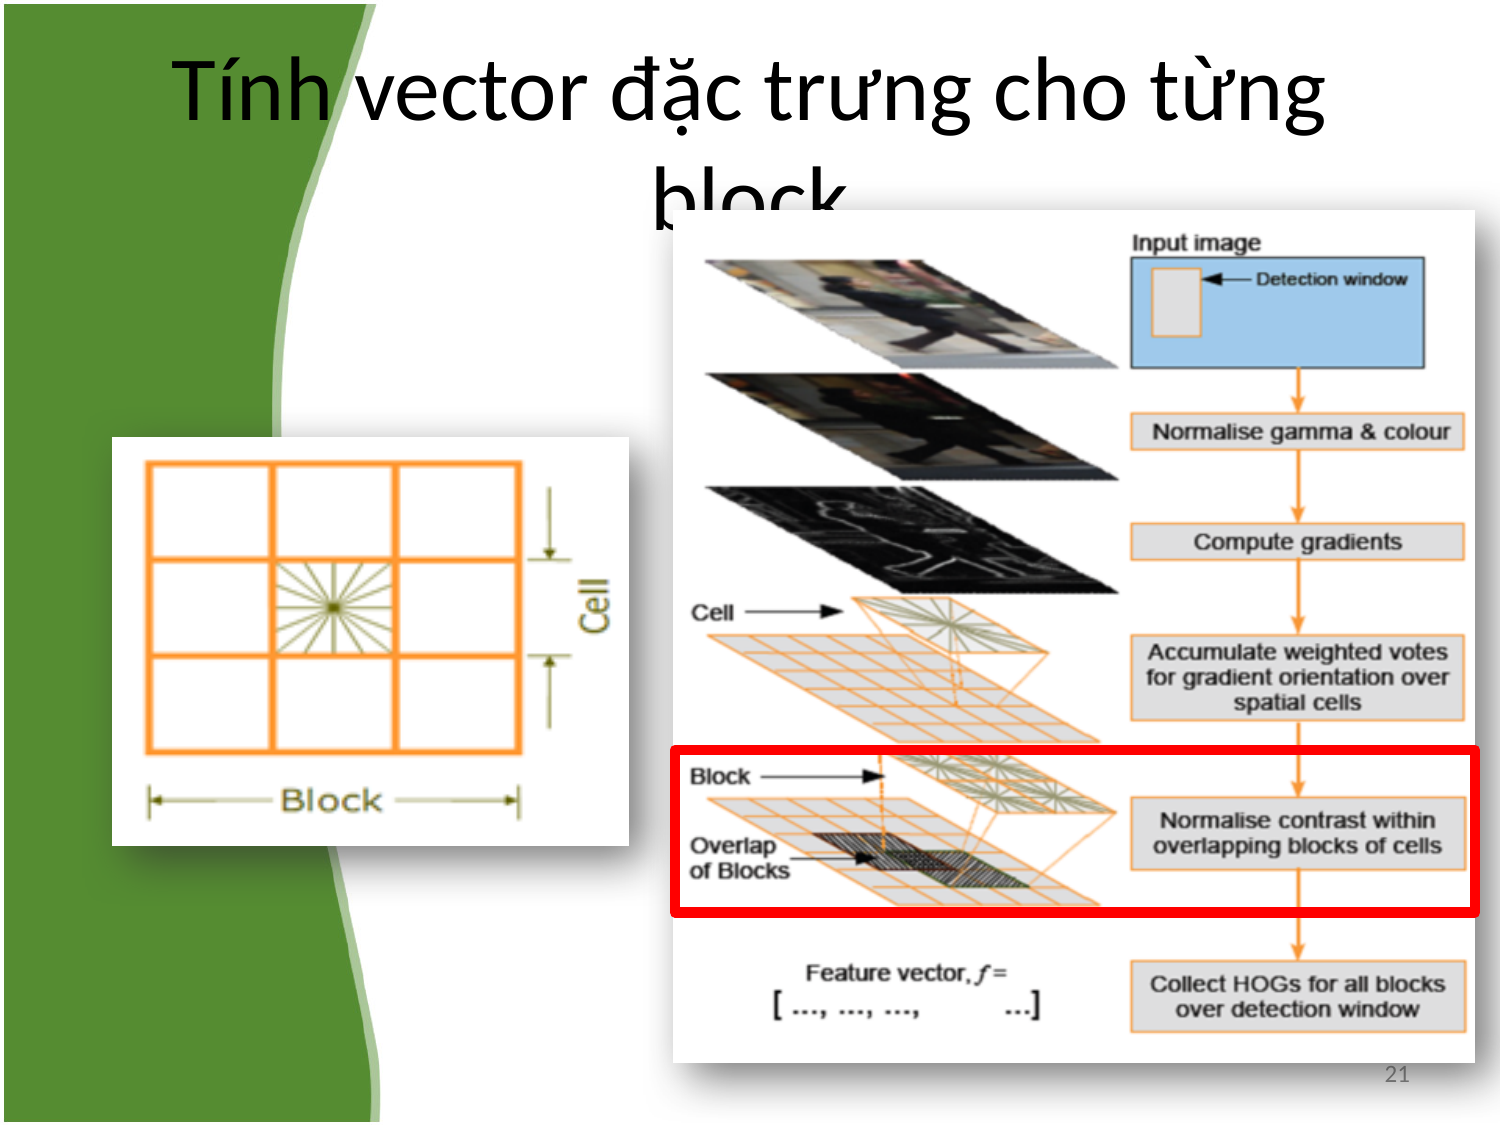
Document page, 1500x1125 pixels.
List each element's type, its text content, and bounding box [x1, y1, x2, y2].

title Tính vector đặc trưng cho từng block [74, 44, 1426, 233]
picture [0, 0, 1500, 1125]
